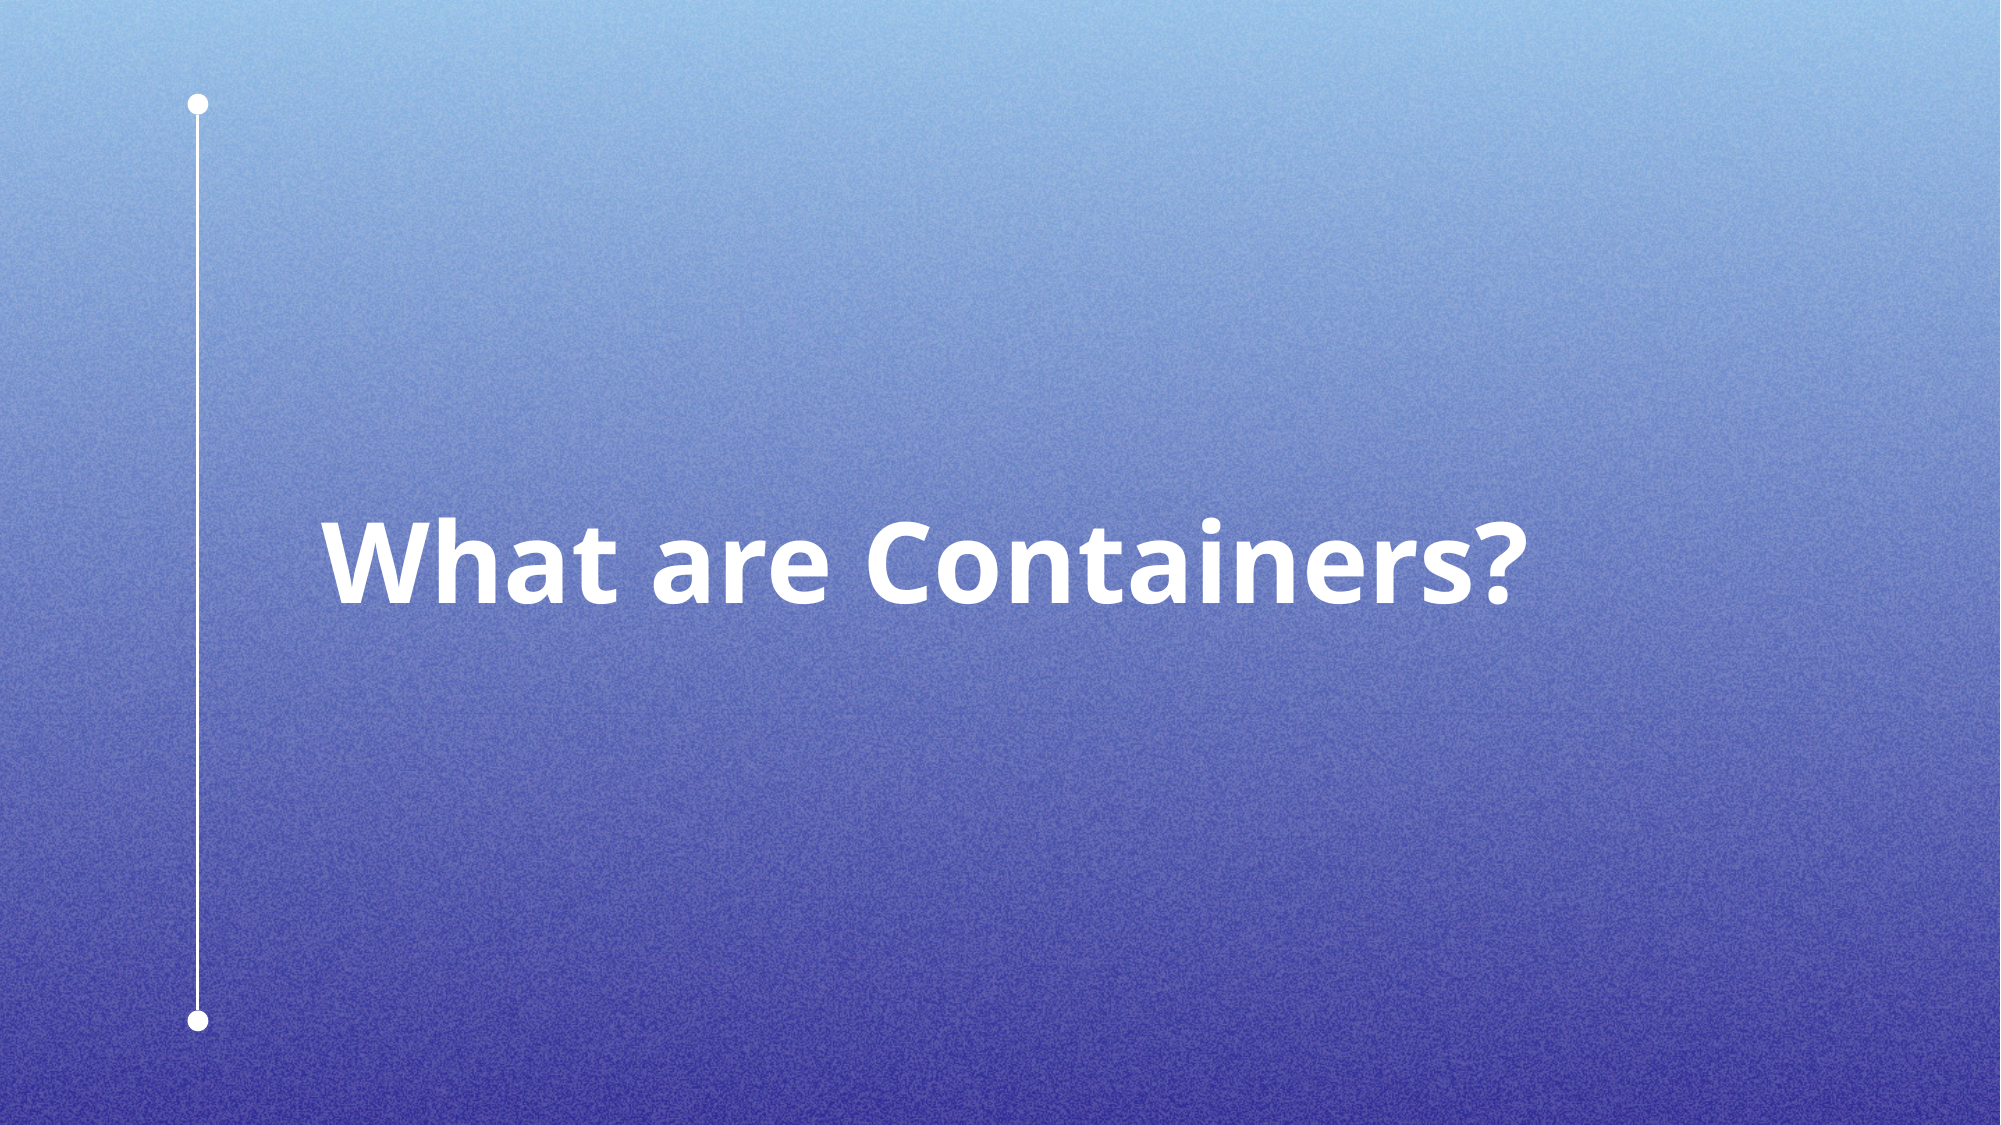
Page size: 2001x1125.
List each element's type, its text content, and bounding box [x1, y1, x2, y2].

title What are Containers? [321, 343, 1905, 782]
